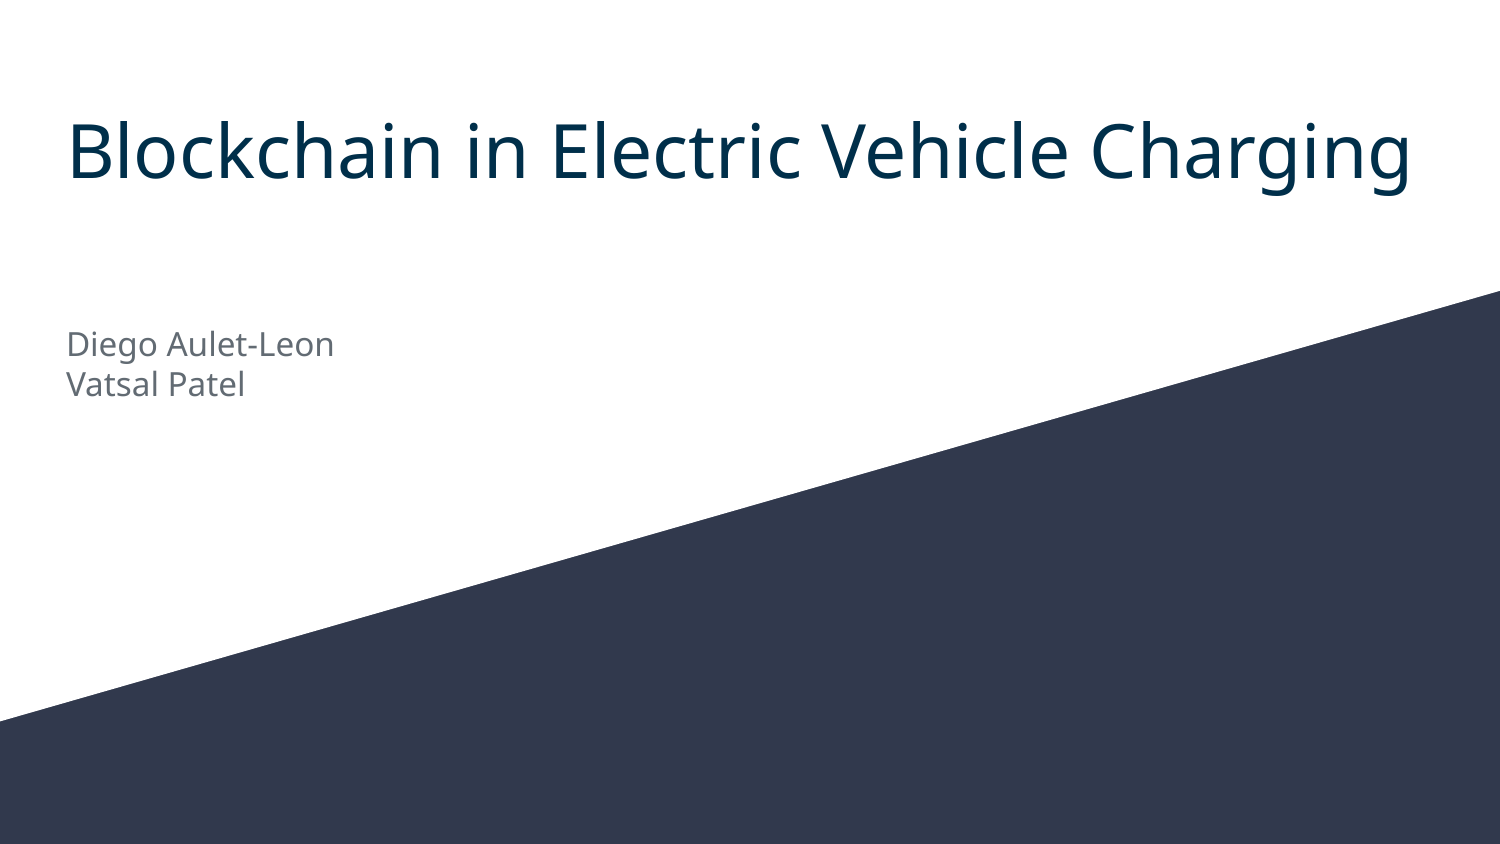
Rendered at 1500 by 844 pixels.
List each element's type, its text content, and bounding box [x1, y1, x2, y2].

subtitle Diego Aulet-Leon Vatsal Patel [51, 308, 748, 430]
title Blockchain in Electric Vehicle Charging [51, 88, 1449, 299]
